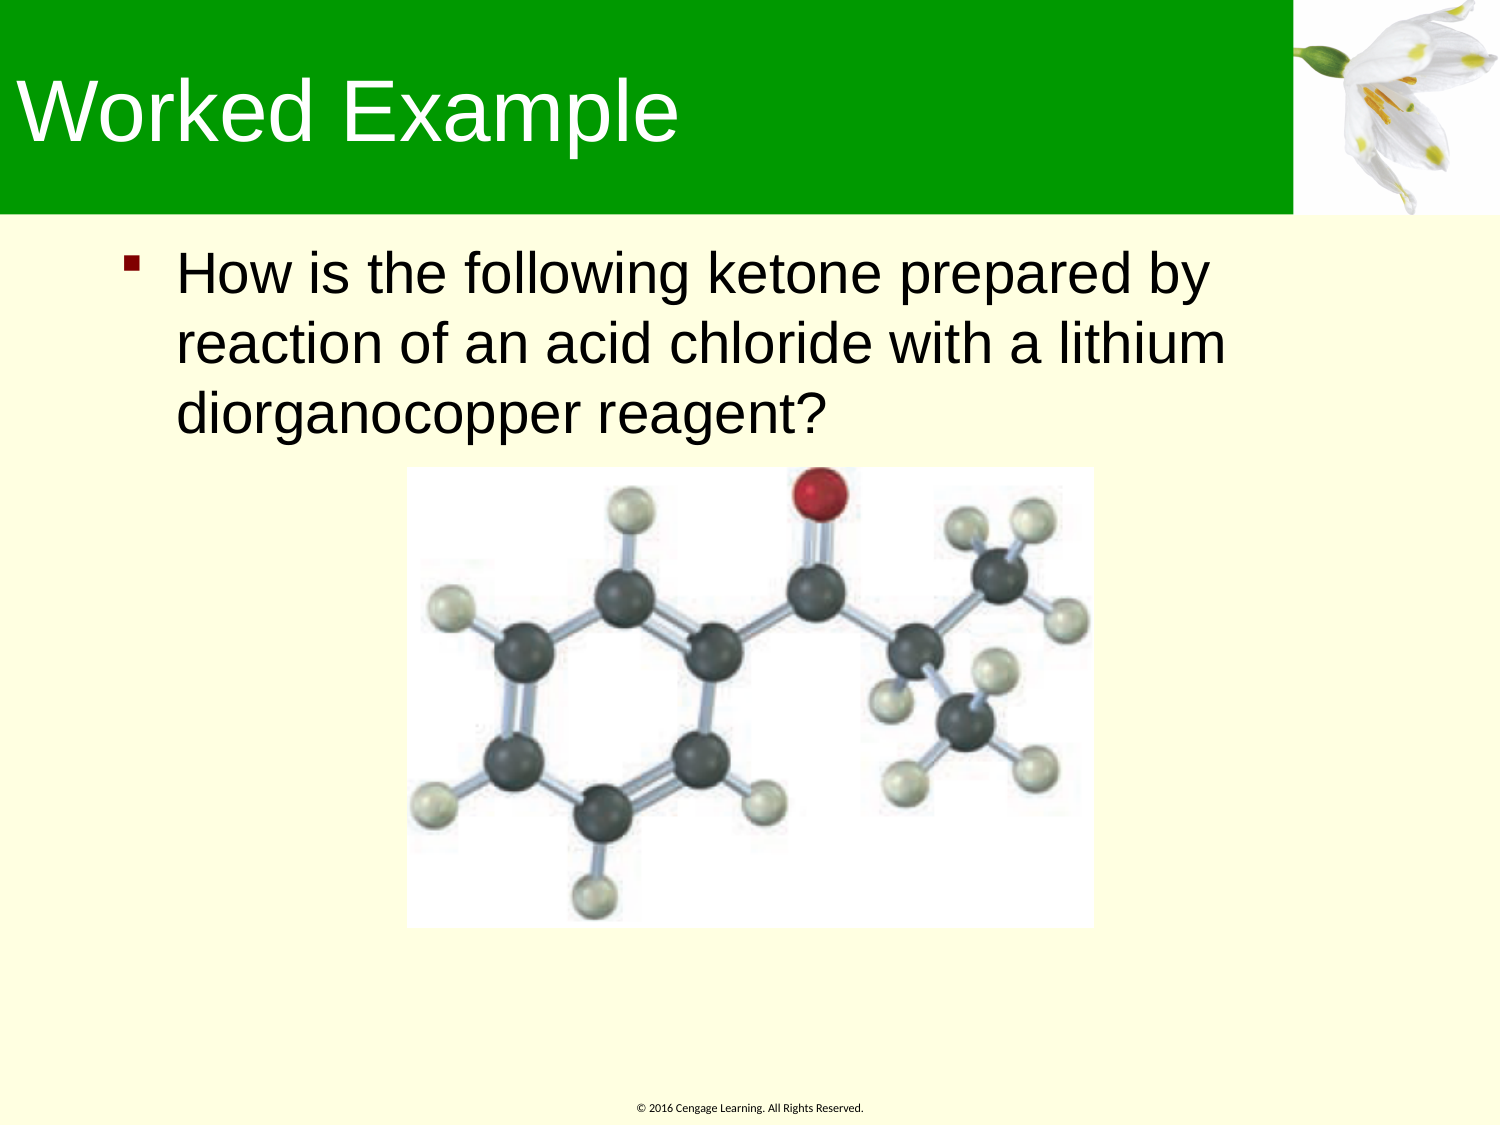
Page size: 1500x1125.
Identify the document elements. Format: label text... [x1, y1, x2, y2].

list How is the following ketone prepared by reaction of an acid chloride with a lithium diorganocopper reagent? [103, 227, 1450, 1065]
title Worked Example [0, 0, 1288, 213]
picture [1293, 0, 1500, 215]
picture [407, 467, 1094, 928]
